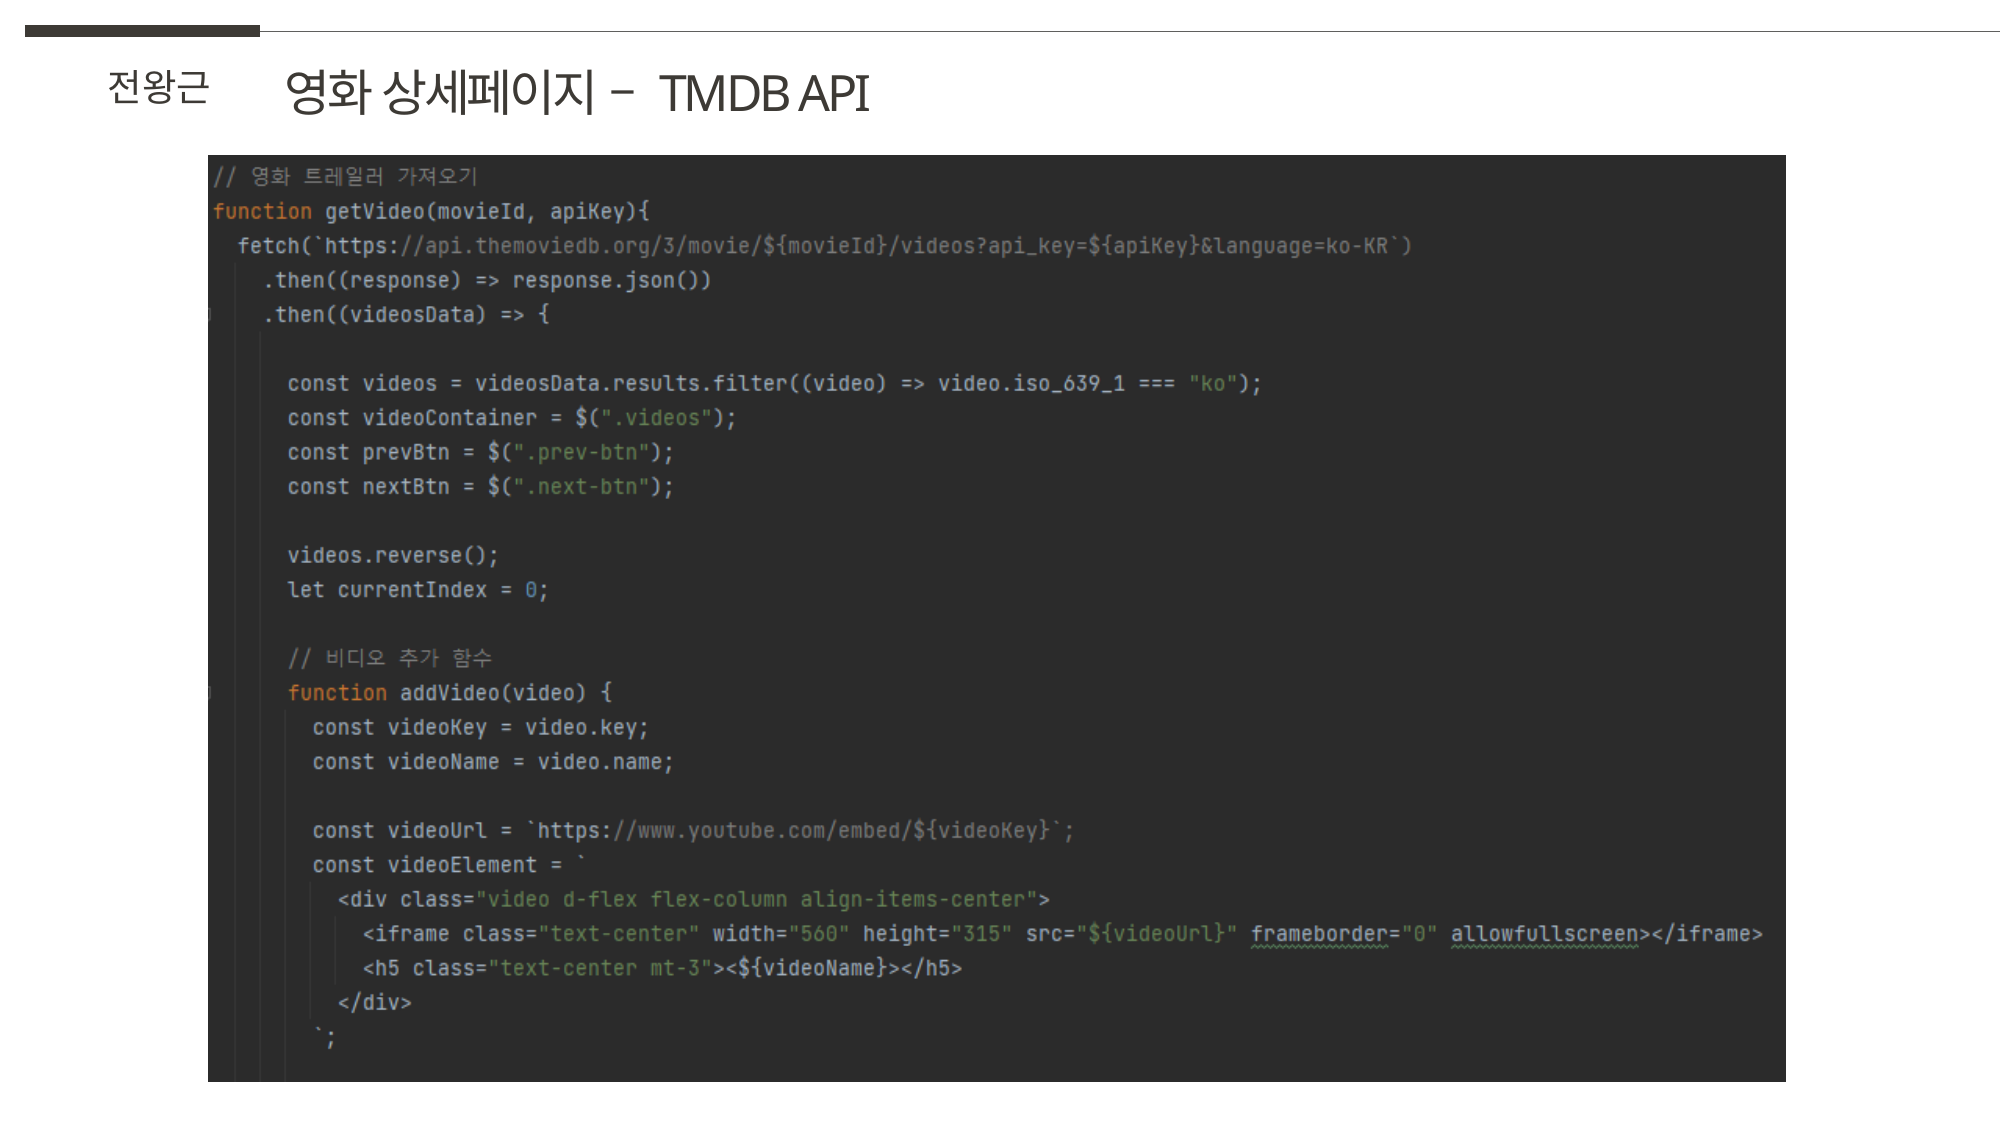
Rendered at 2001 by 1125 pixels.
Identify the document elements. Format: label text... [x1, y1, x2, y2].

picture [208, 155, 1786, 1082]
text_box 영화 상세페이지 – TMDB API [269, 54, 887, 129]
text_box 전왕근 [93, 56, 227, 117]
